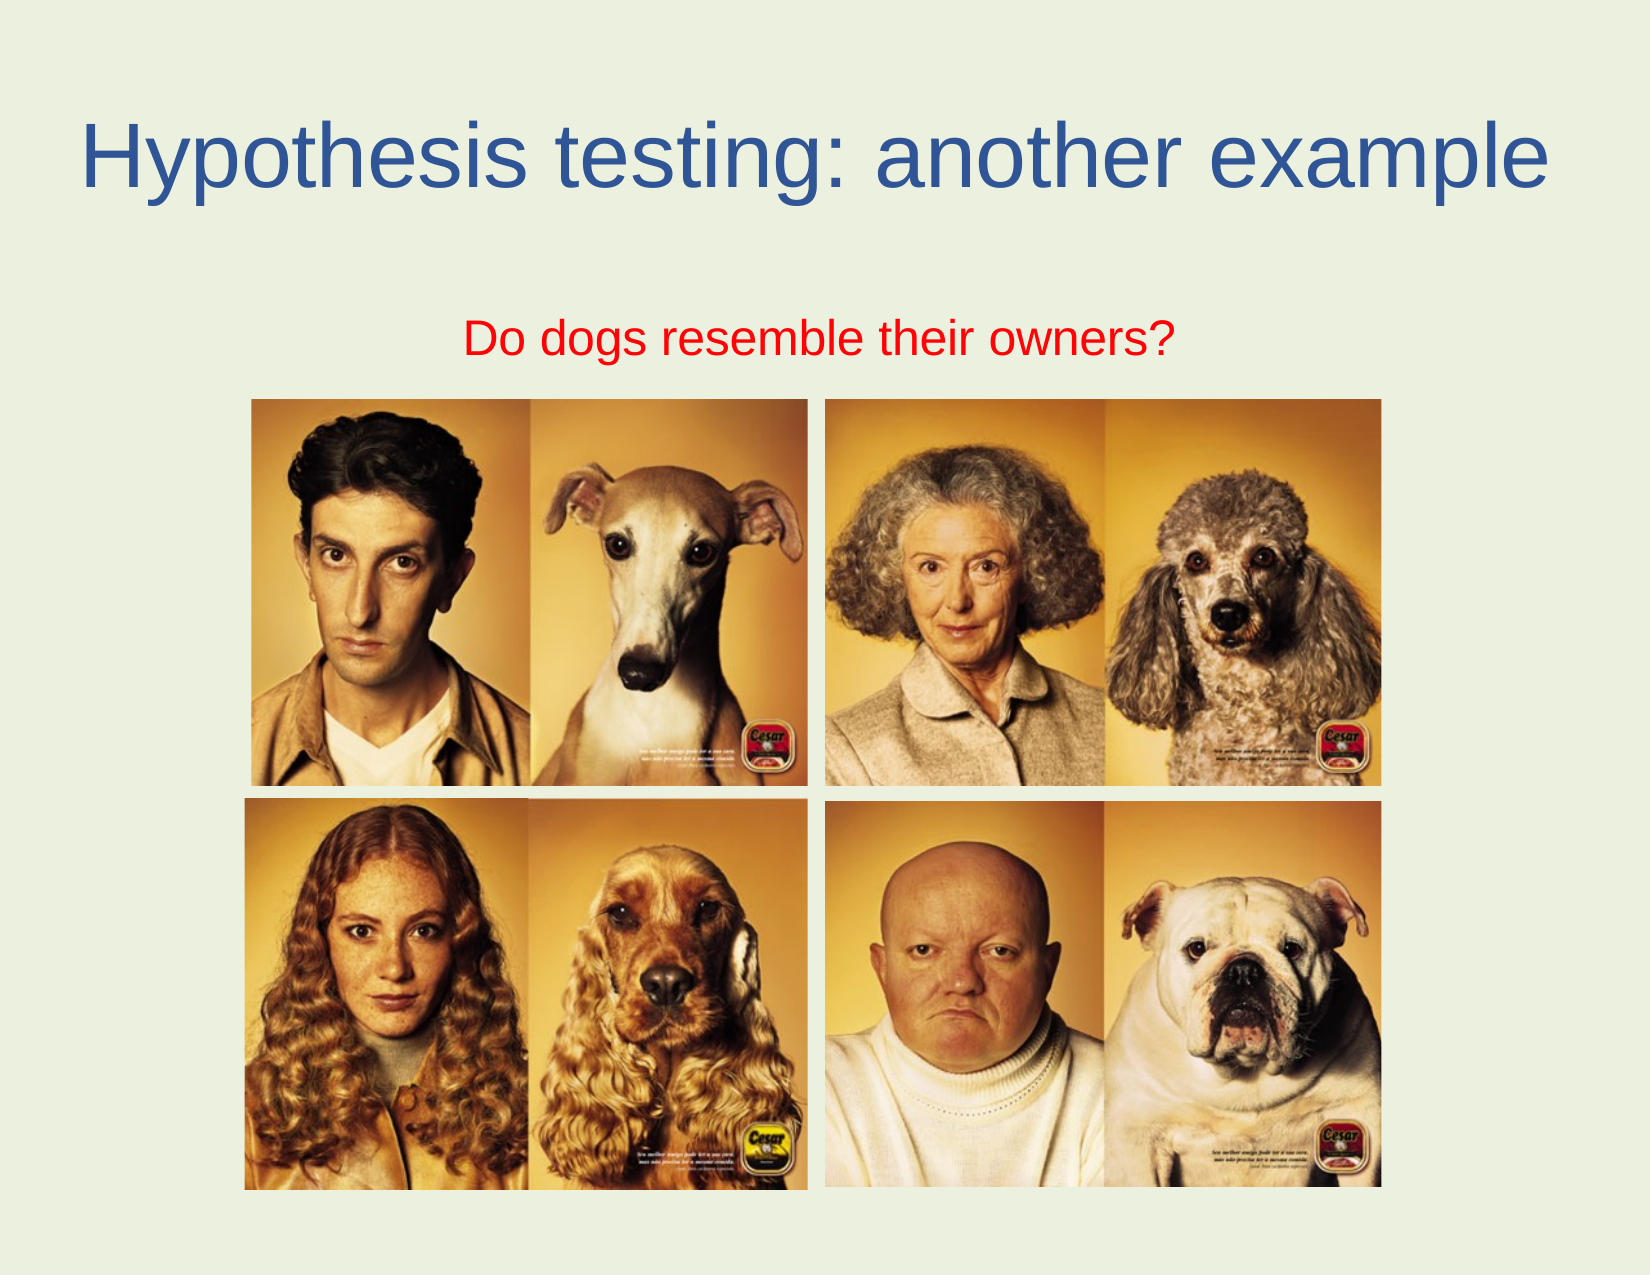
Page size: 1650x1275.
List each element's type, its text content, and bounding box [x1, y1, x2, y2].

text_box [825, 801, 1382, 1188]
text_box [244, 798, 808, 1190]
text_box [251, 399, 808, 786]
text_box Do dogs resemble their owners? [337, 280, 1465, 366]
text_box [825, 399, 1382, 786]
text_box Hypothesis testing: another example [62, 88, 1638, 214]
